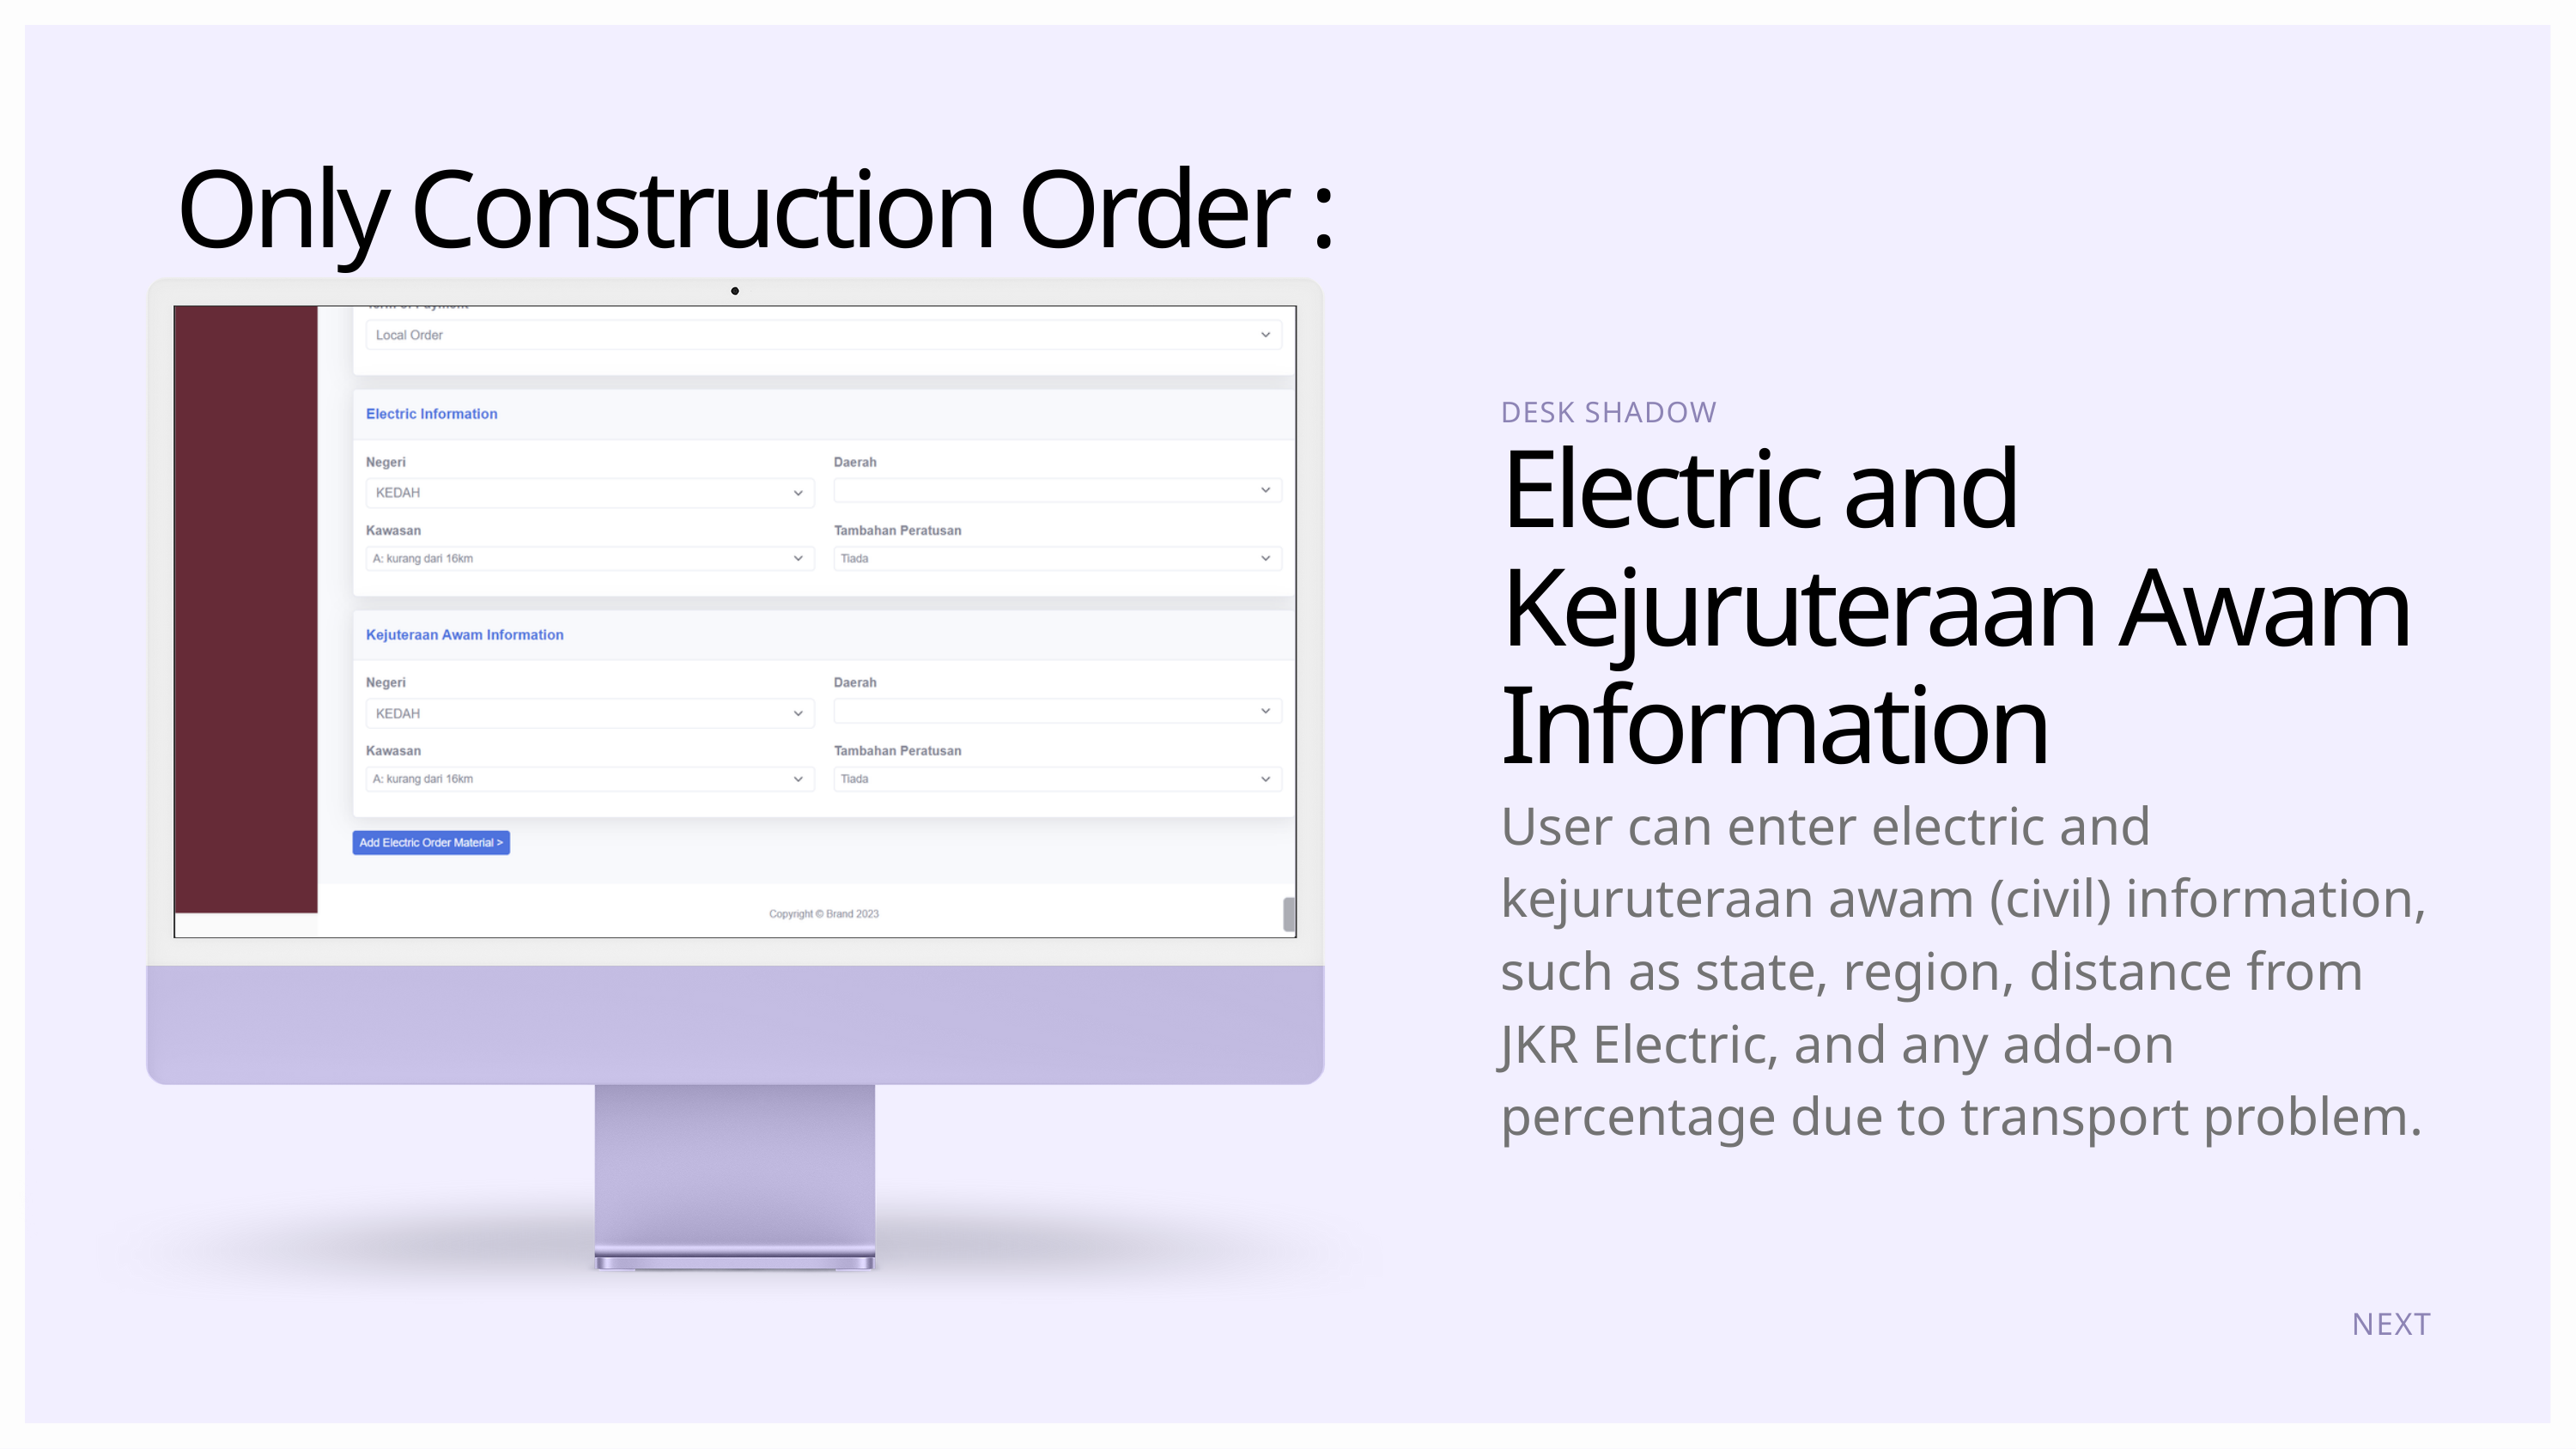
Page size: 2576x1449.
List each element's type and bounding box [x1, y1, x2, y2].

text_box [0, 0, 2576, 1449]
text_box [175, 306, 1295, 937]
text_box [1500, 392, 2456, 791]
